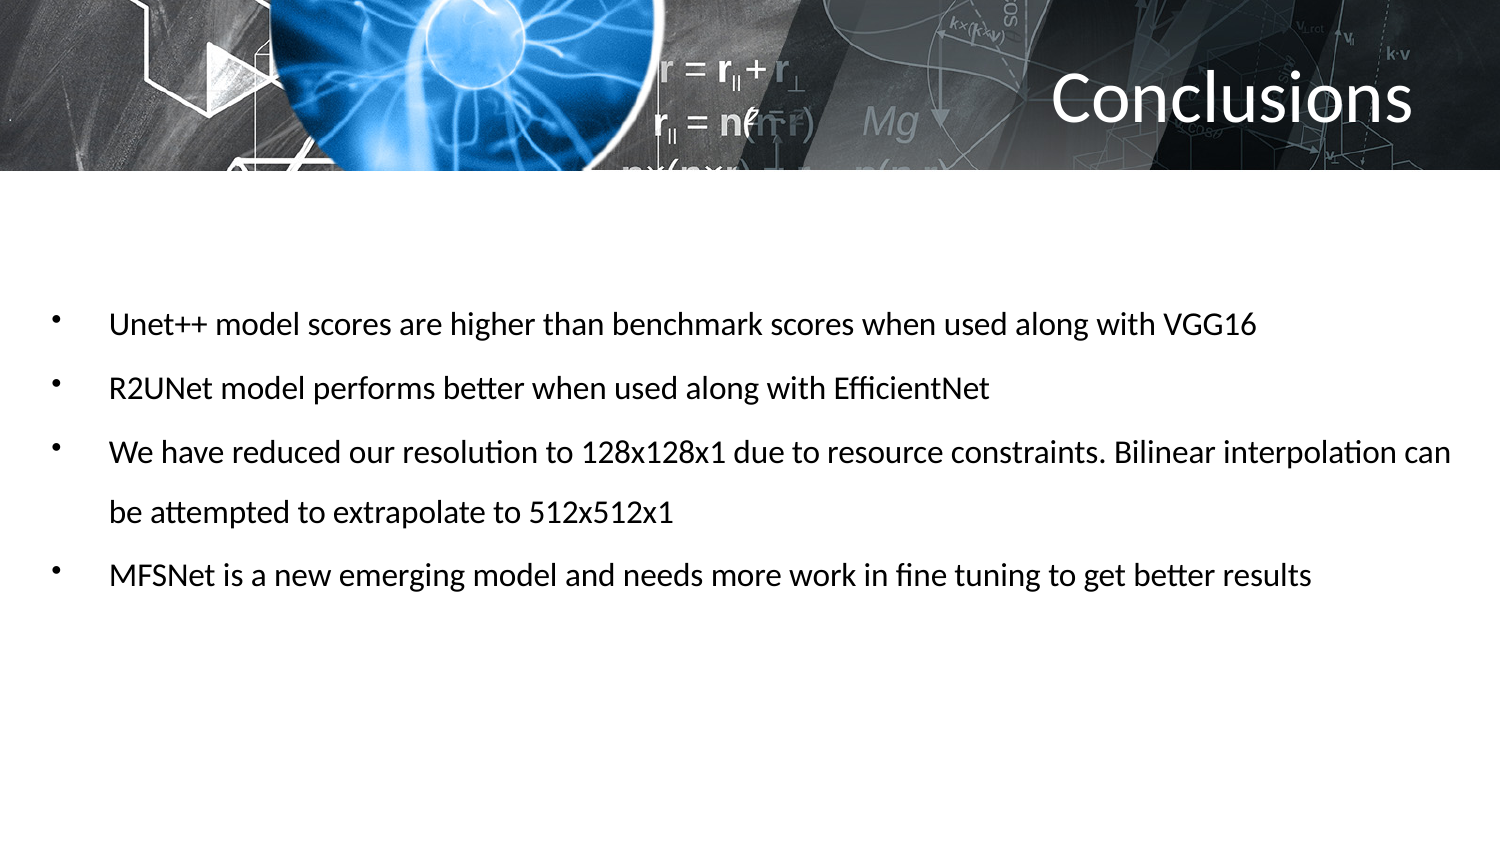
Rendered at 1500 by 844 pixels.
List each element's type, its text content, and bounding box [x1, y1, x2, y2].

list Unet++ model scores are higher than benchmark scores when used along with VGG16 R2UNet model performs better when used along with EfficientNet We have reduced our resolution to 128x128x1 due to resource constraints. Bilinear interpolation can be attempted to extrapolate to 512x512x1 MFSNet is a new emerging model and needs more work in fine tuning to get better results [37, 275, 1473, 844]
picture [0, 0, 1500, 844]
title Conclusions [73, 29, 1429, 155]
